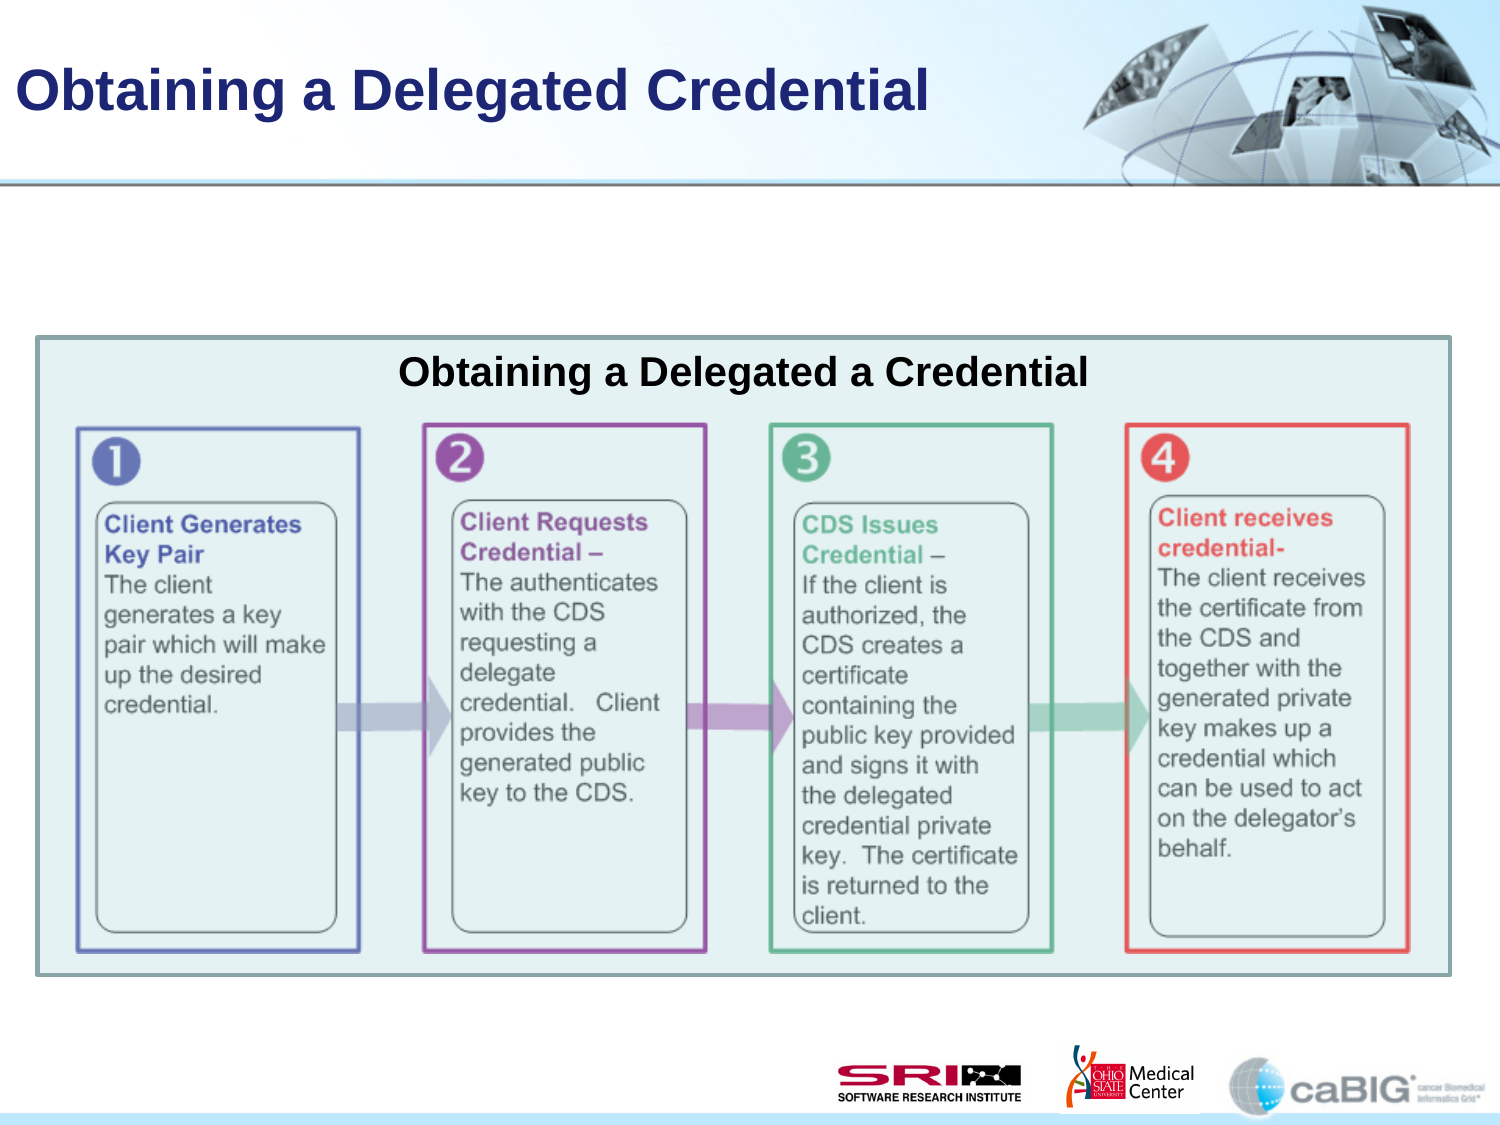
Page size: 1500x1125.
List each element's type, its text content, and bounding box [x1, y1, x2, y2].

title Obtaining a Delegated Credential [0, 0, 1126, 176]
picture [0, 0, 1500, 1125]
text_box Obtaining a Delegated a Credential [35, 335, 1452, 977]
